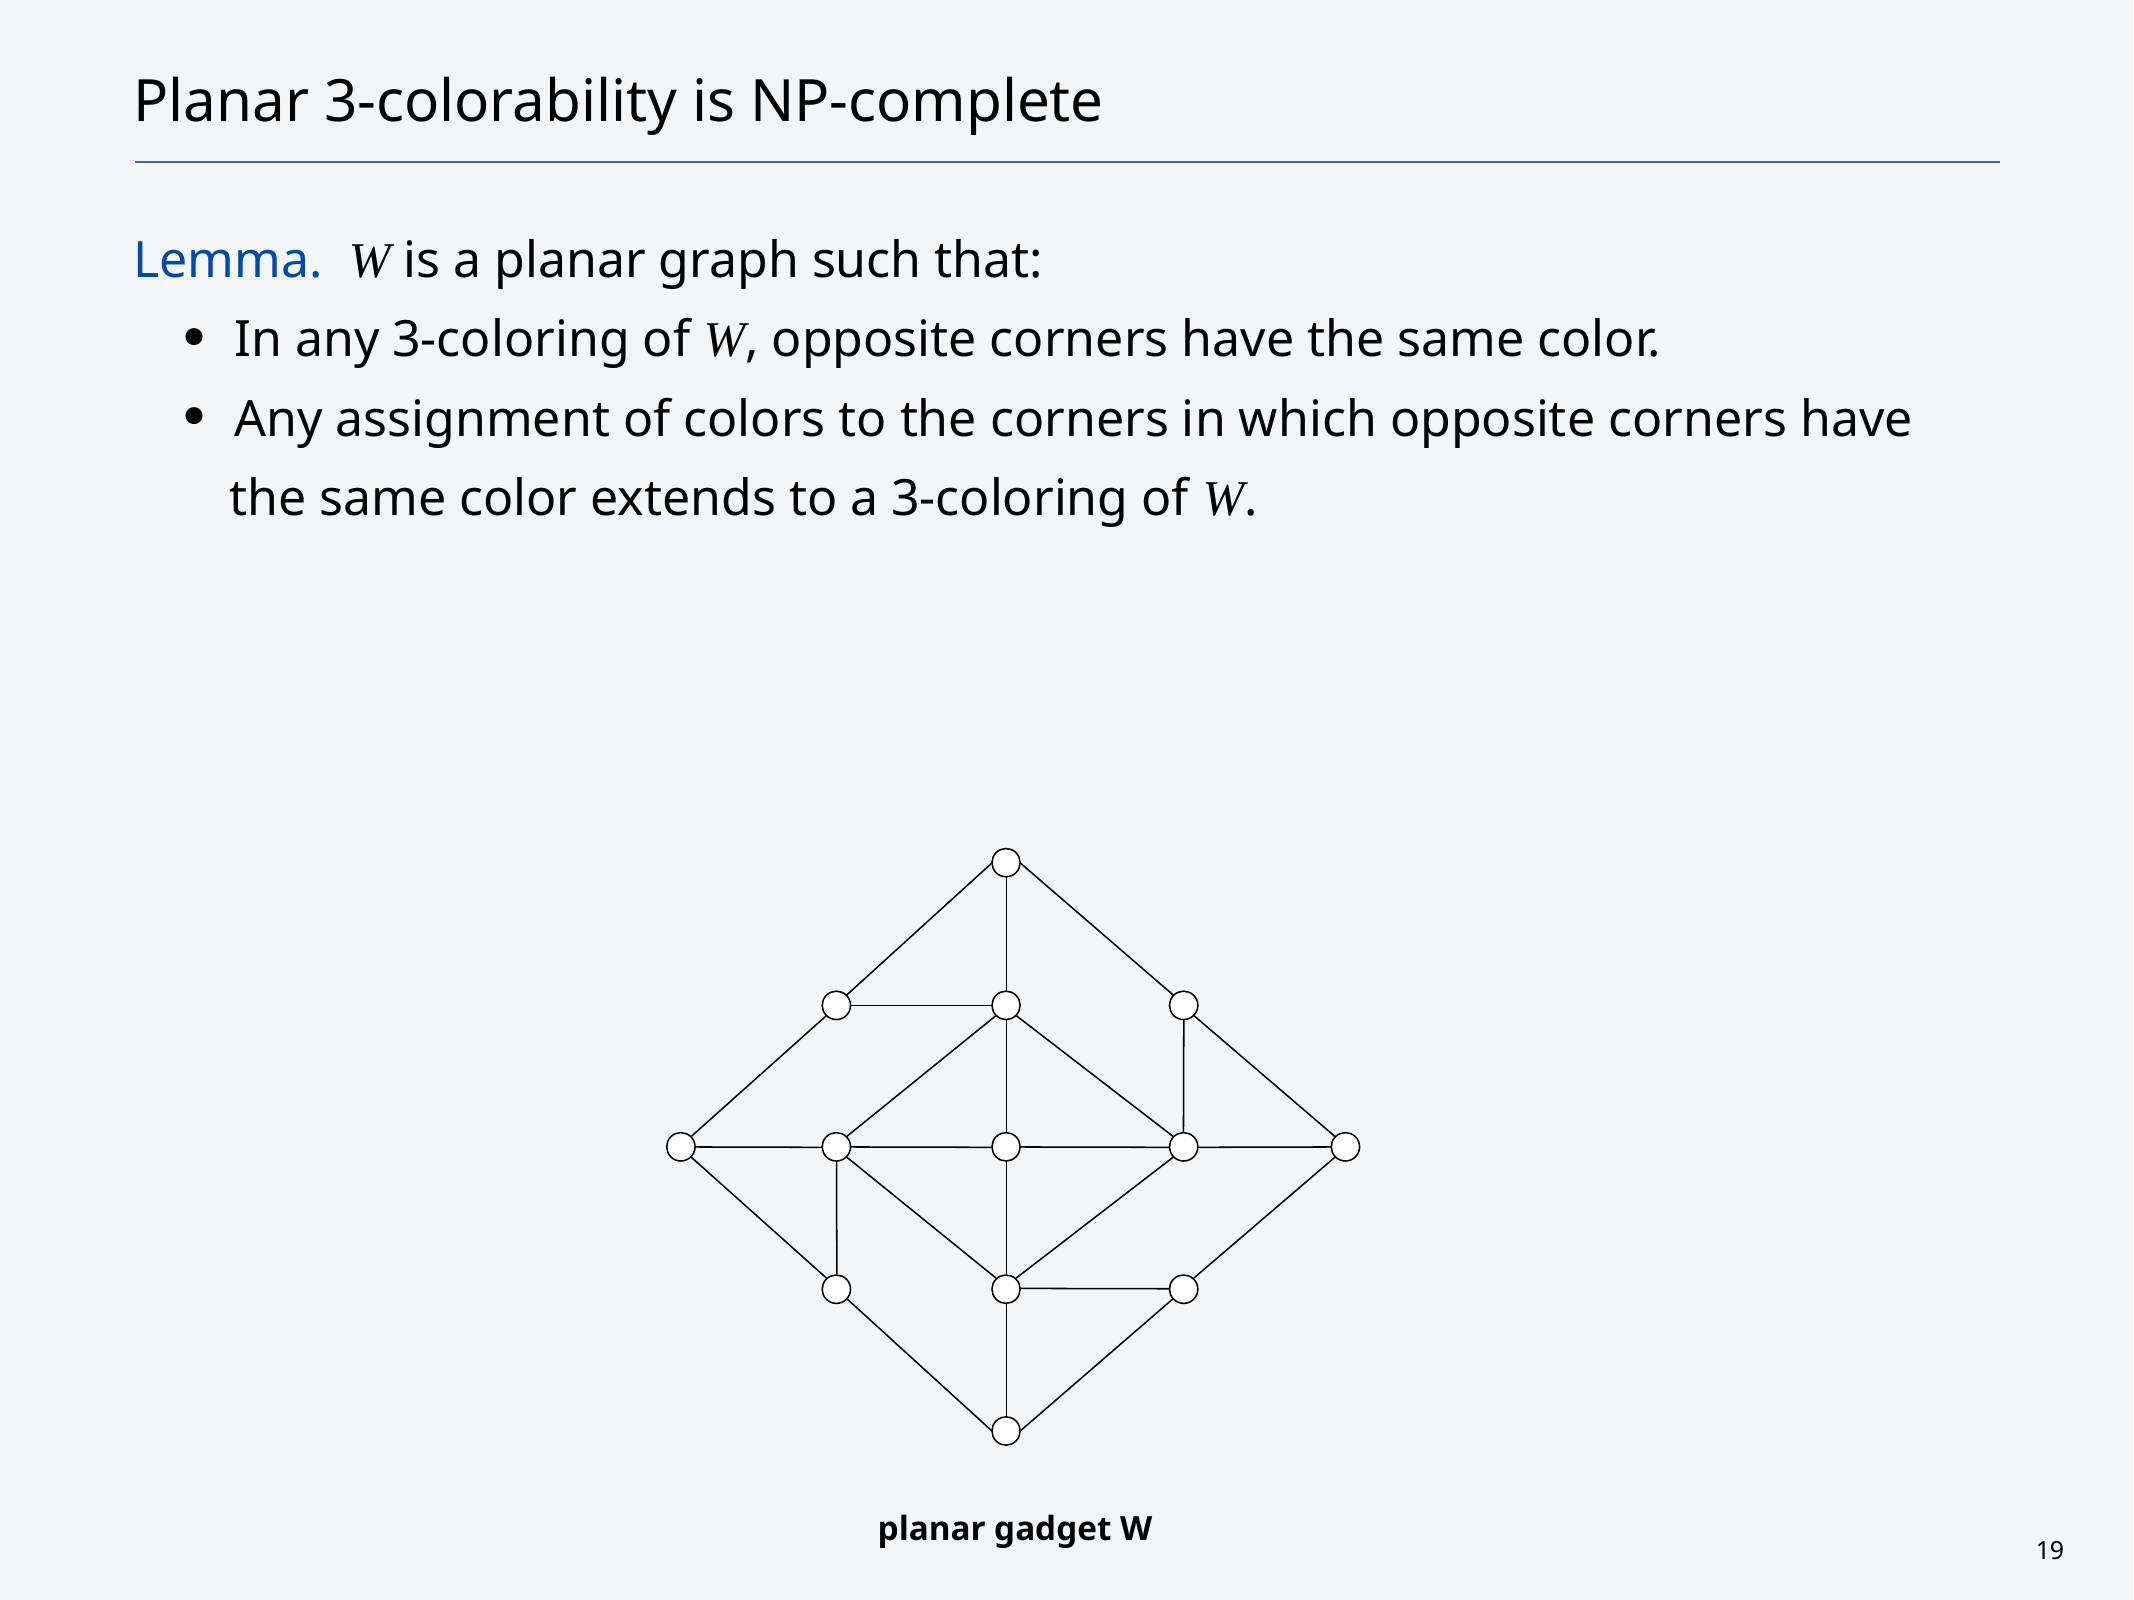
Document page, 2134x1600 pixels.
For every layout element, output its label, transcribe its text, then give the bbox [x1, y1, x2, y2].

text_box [666, 848, 1360, 1446]
title Planar 3-colorability is NP-complete [132, 0, 2001, 134]
slide_number 19 [2026, 1532, 2074, 1570]
text_box planar gadget W [833, 1495, 1197, 1548]
list Lemma. W is a planar graph such that: In any 3-coloring of W, opposite corners have the same color. Any assignment of colors to the corners in which opposite corners have the same color extends to a 3-coloring of W. [132, 207, 2001, 1551]
